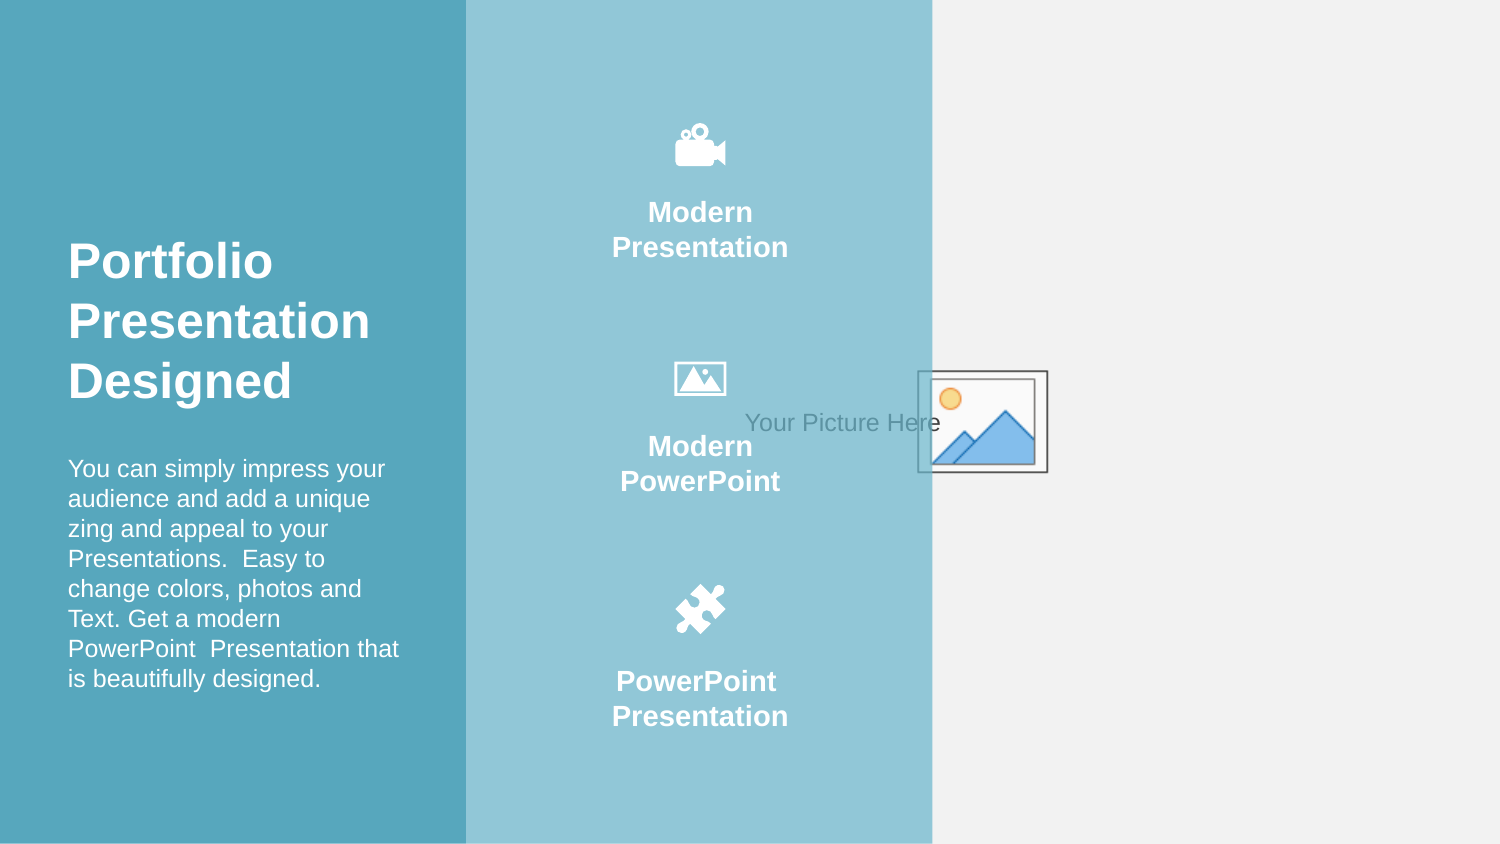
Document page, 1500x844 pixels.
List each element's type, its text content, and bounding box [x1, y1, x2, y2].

text_box You can simply impress your audience and add a unique zing and appeal to your Presentations. Easy to change colors, photos and Text. Get a modern PowerPoint Presentation that is beautifully designed. [53, 445, 420, 700]
text_box Portfolio Presentation Designed [53, 215, 420, 422]
picture [466, 0, 1500, 844]
